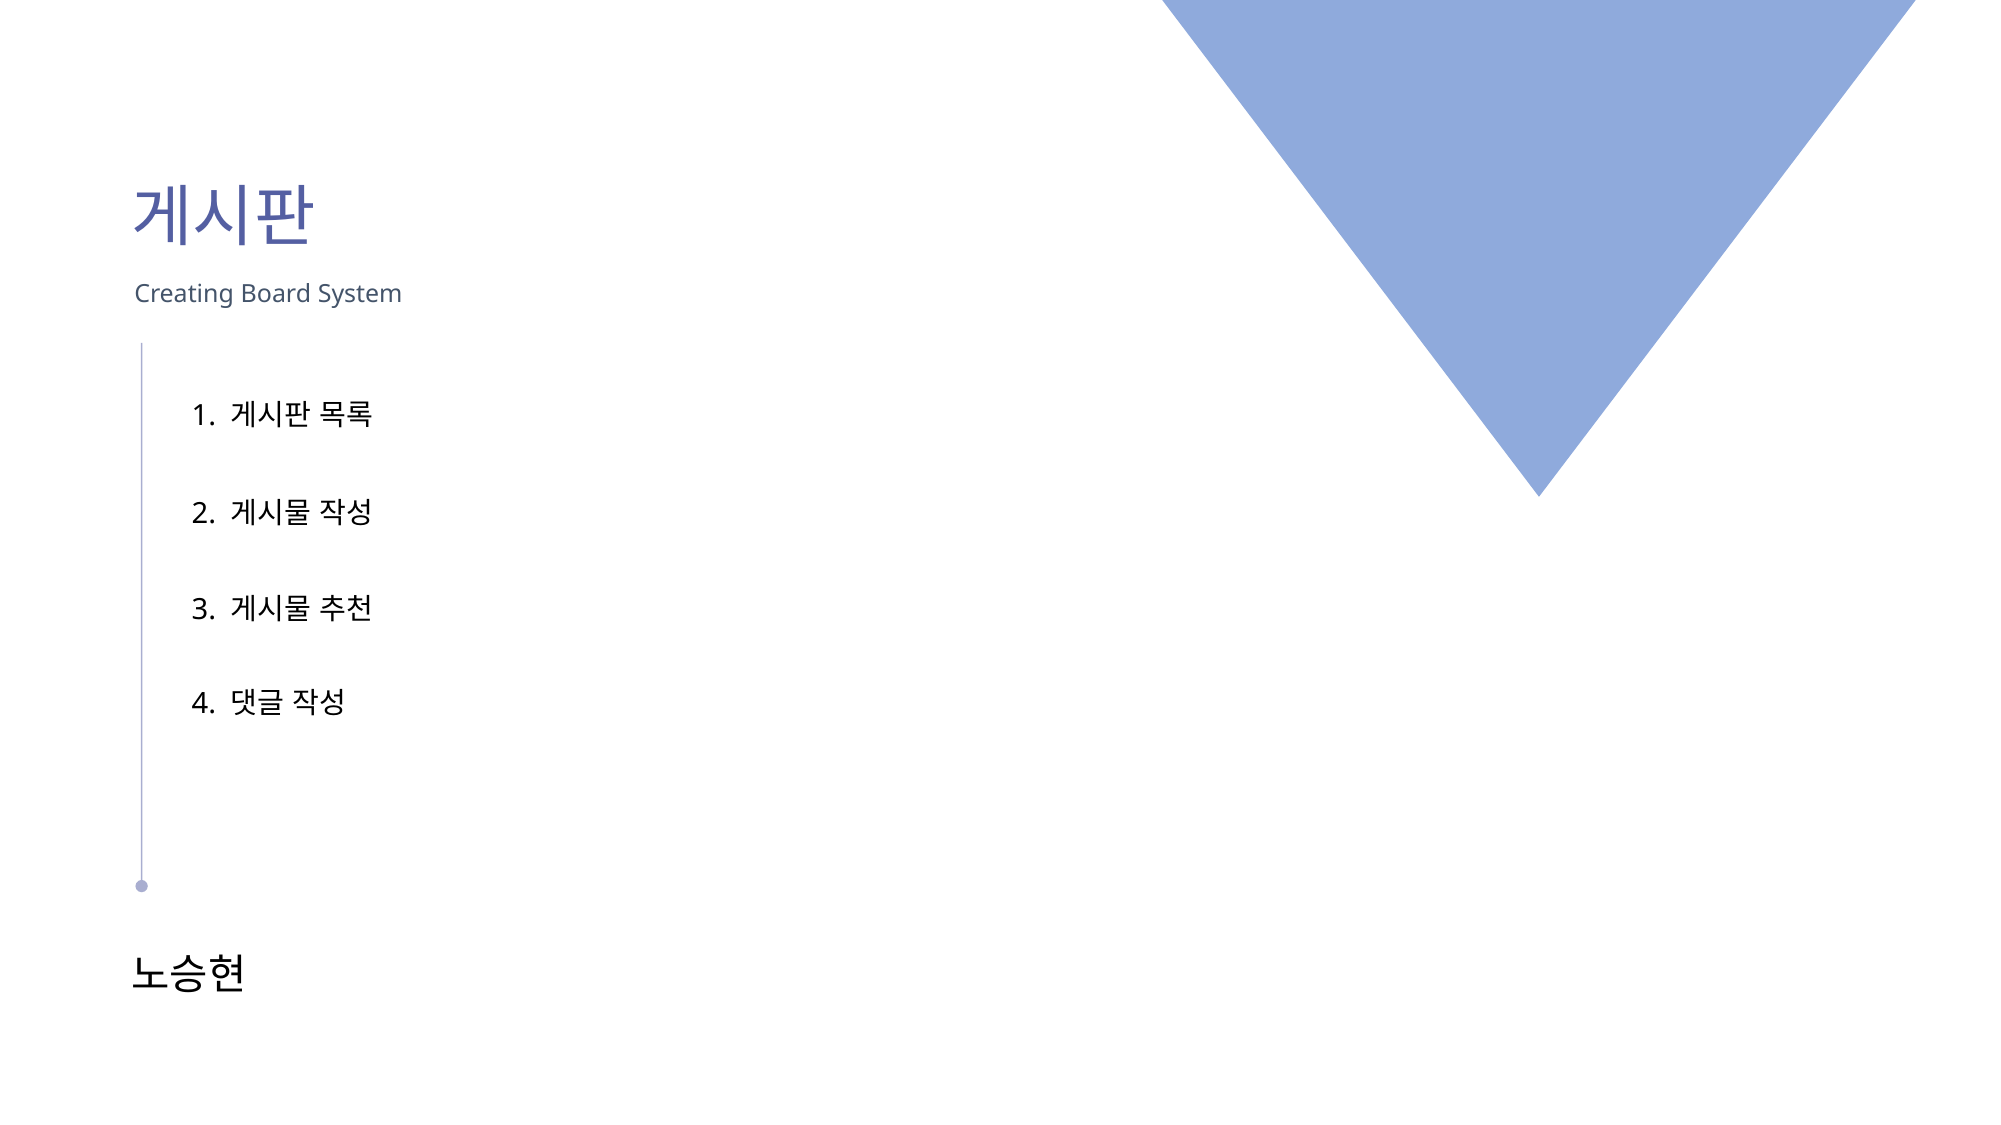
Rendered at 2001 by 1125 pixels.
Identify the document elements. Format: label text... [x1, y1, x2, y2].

list 2. 게시물 작성 [176, 491, 399, 537]
list 1. 게시판 목록 [176, 392, 399, 438]
list 3. 게시물 추천 [176, 586, 399, 633]
list 게시판 [116, 175, 667, 293]
list 4. 댓글 작성 [176, 680, 399, 726]
text_box [1160, 0, 1918, 499]
list 노승현 [116, 946, 472, 1011]
list Creating Board System [119, 274, 424, 320]
